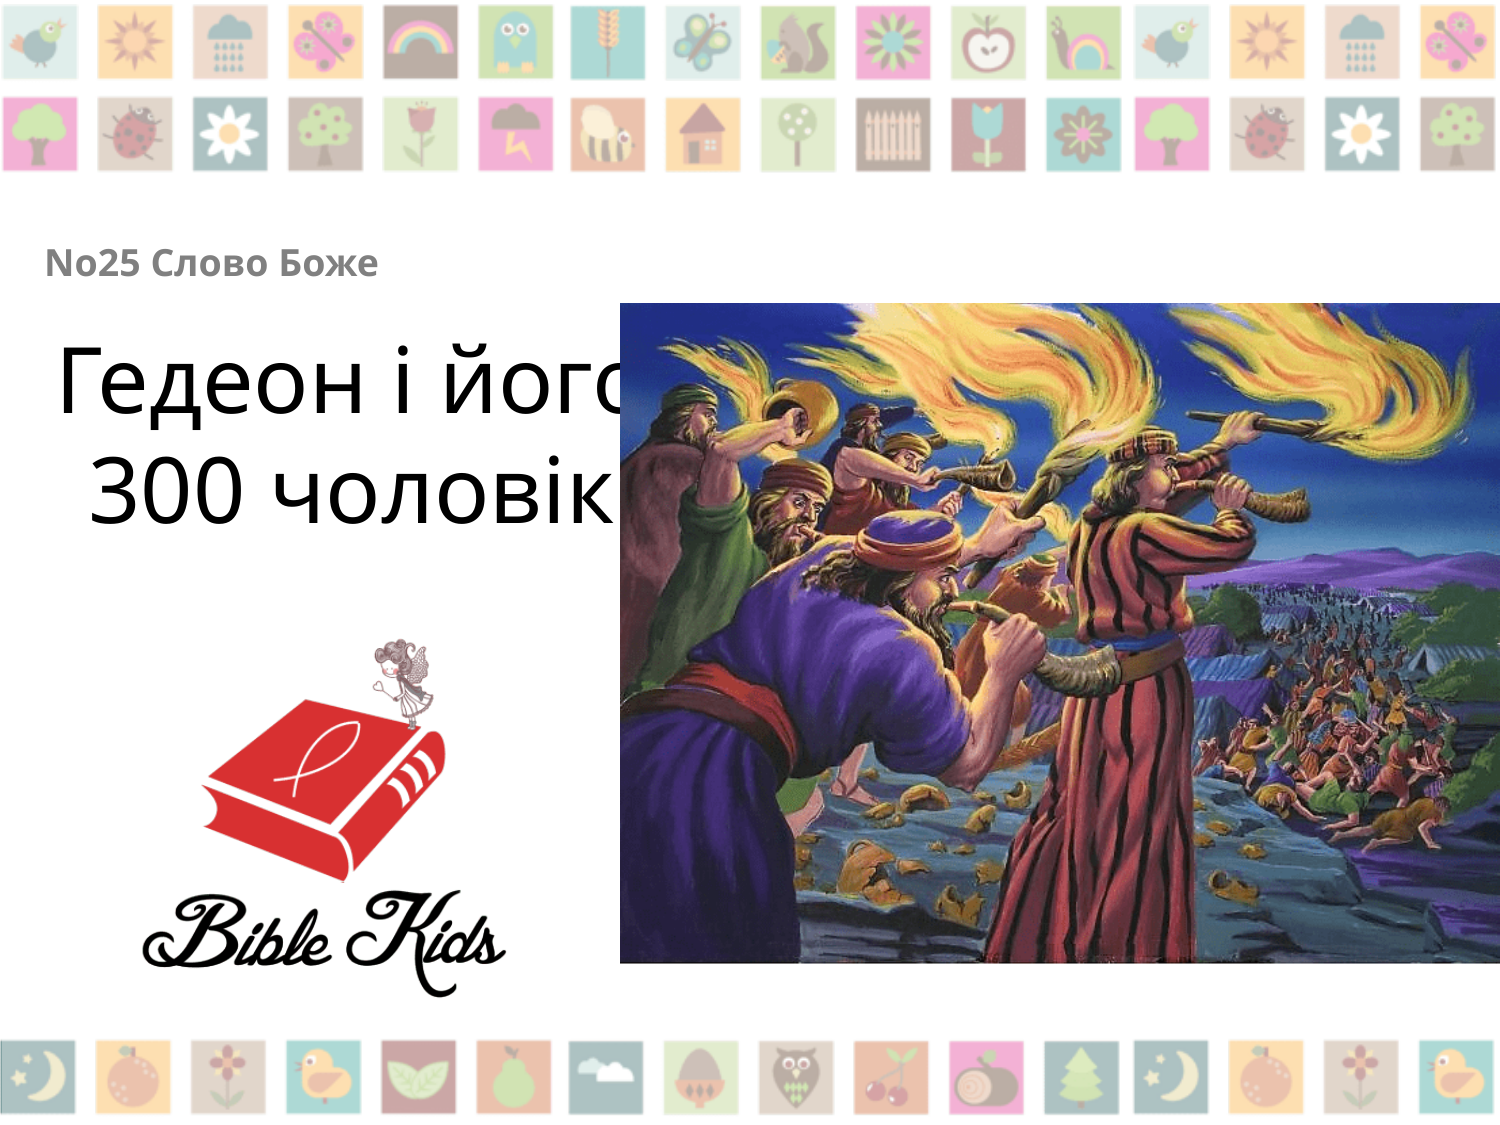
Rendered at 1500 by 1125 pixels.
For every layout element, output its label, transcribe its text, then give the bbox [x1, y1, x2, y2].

text_box Гедеон і його 300 чоловік [29, 314, 614, 550]
picture [619, 303, 1500, 965]
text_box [0, 1028, 1500, 1118]
picture [117, 600, 544, 1027]
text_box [0, 3, 1500, 181]
text_box No25 Слово Боже [29, 231, 543, 292]
